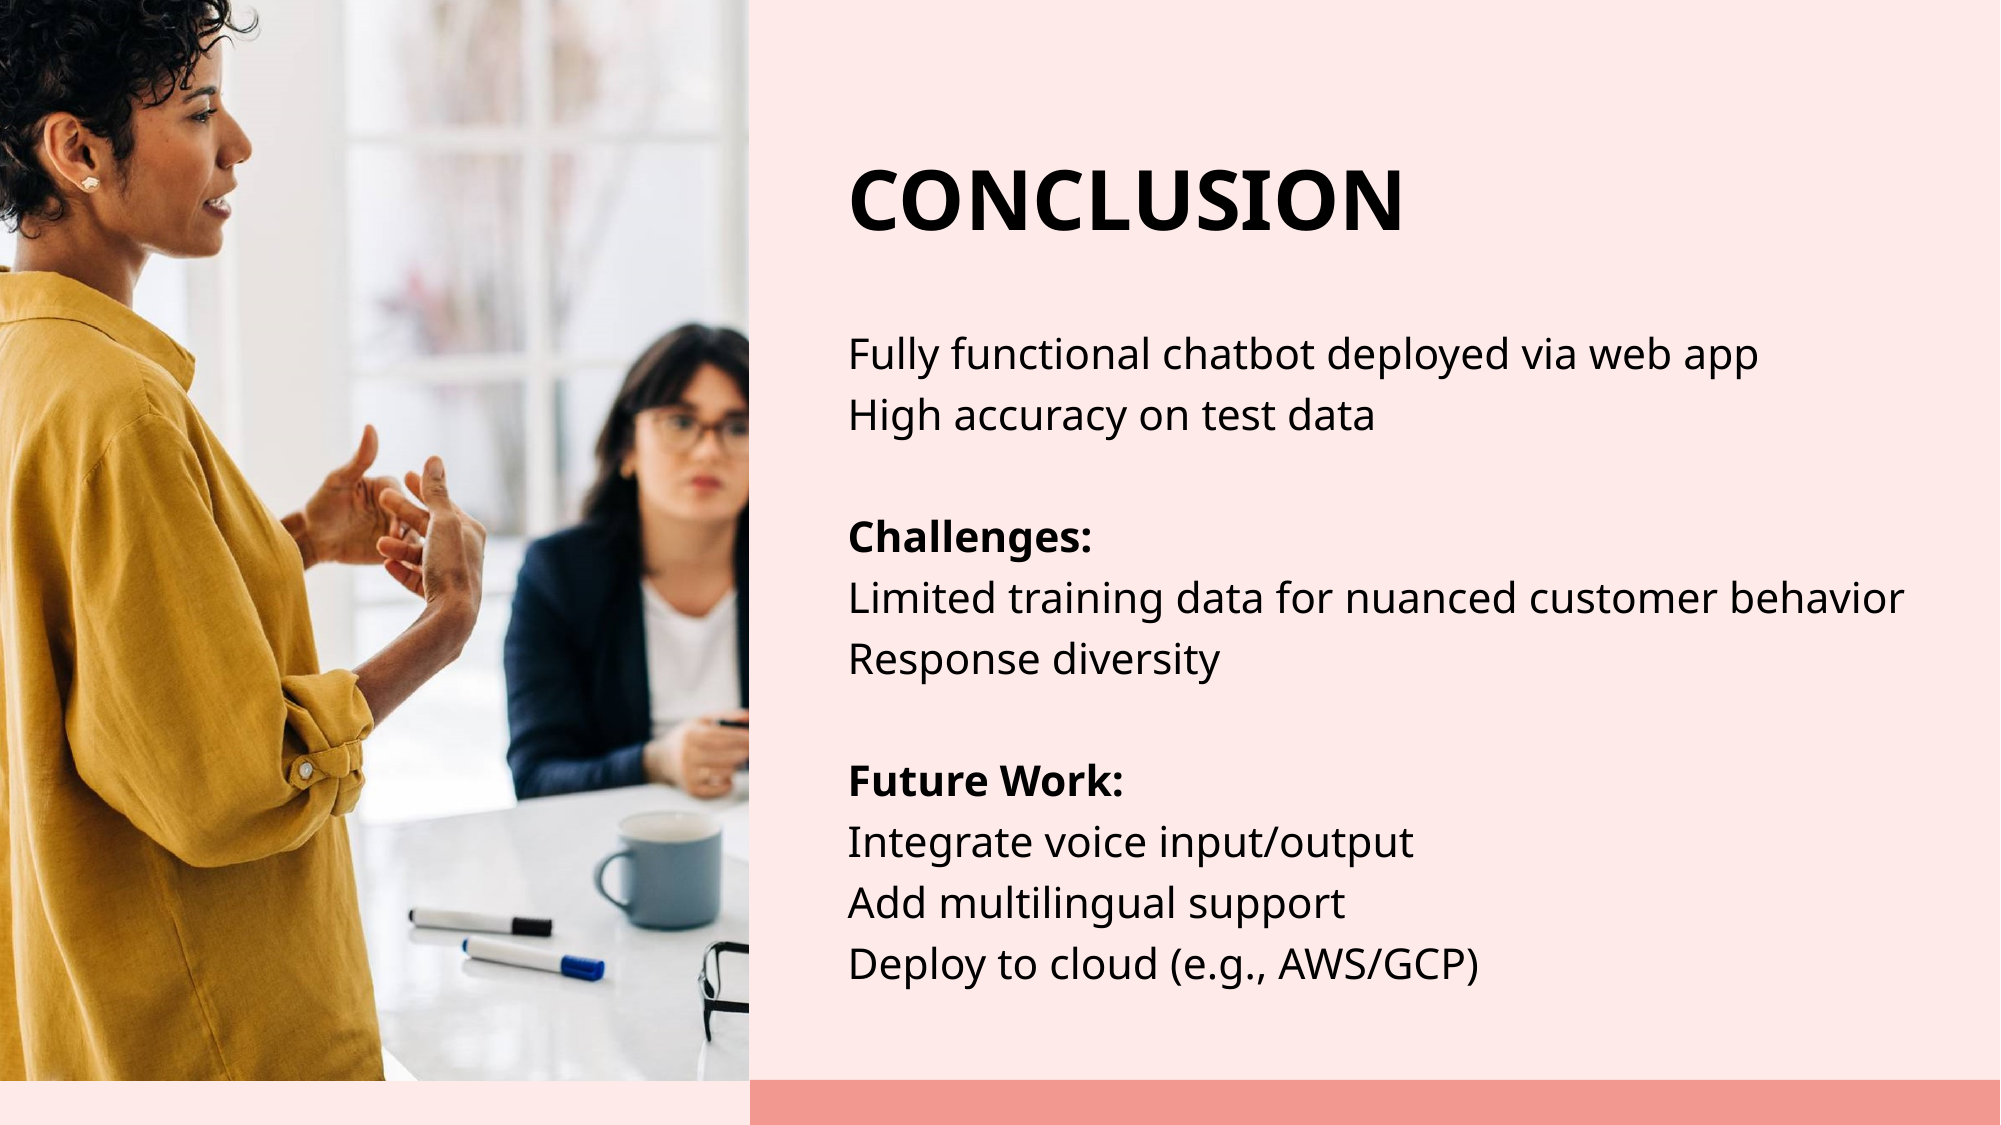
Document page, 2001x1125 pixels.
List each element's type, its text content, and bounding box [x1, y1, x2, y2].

title Conclusion [832, 62, 1795, 256]
picture [0, 0, 749, 1081]
list Fully functional chatbot deployed via web app High accuracy on test data Challenges: Limited training data for nuanced customer behavior Response diversity Future Work: Integrate voice input/output Add multilingual support Deploy to cloud (e.g., AWS/GCP) [832, 325, 1962, 998]
